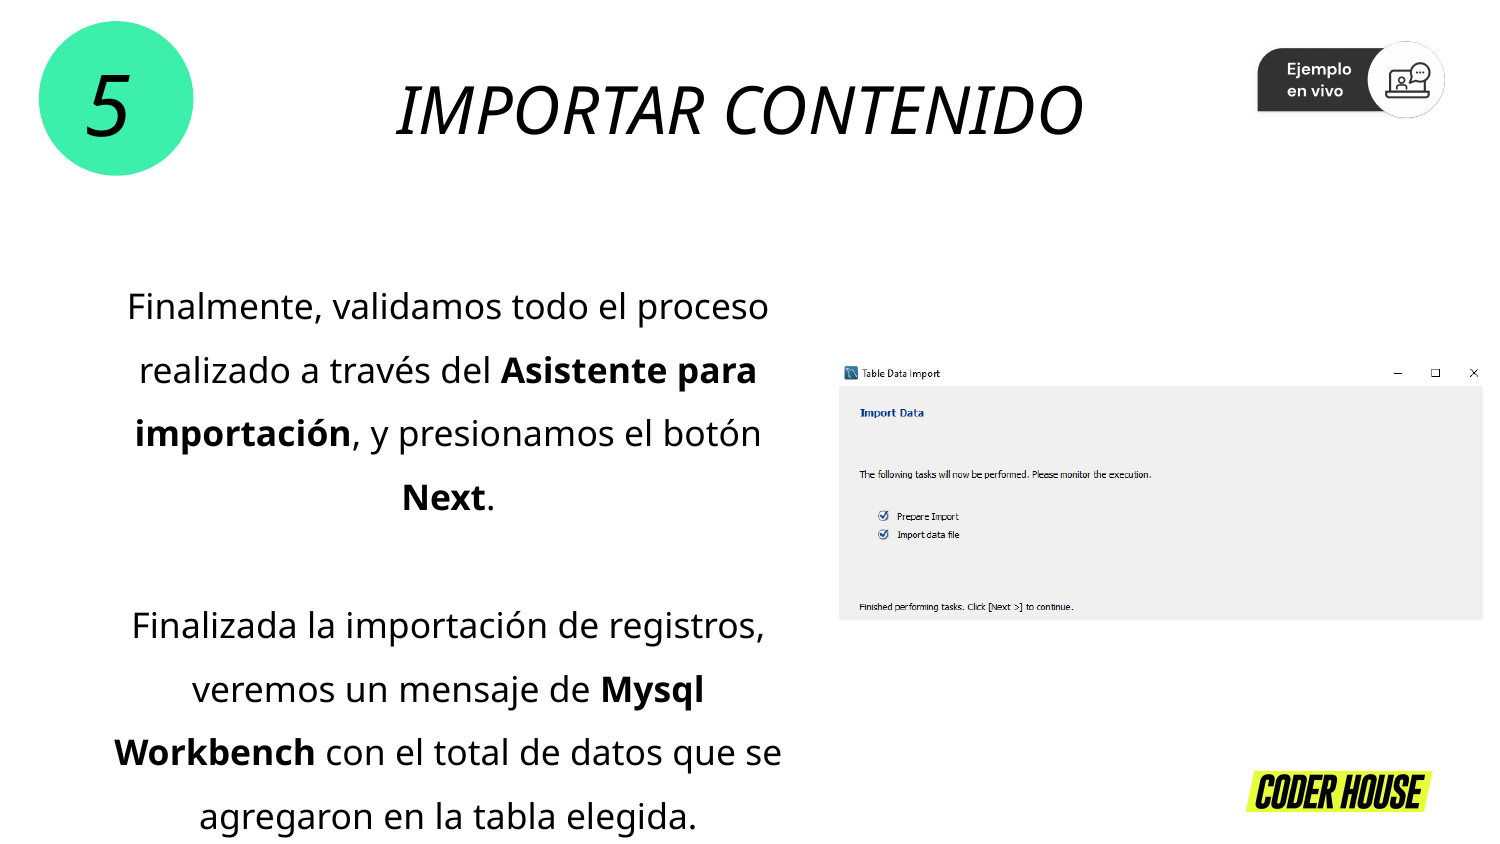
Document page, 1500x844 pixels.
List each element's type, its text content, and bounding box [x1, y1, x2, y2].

text_box [39, 48, 58, 149]
picture [1240, 36, 1462, 123]
picture [839, 364, 1483, 620]
picture [1241, 764, 1437, 819]
text_box Finalmente, validamos todo el proceso realizado a través del Asistente para importación, y presionamos el botón Next. Finalizada la importación de registros, veremos un mensaje de Mysql Workbench con el total de datos que se agregaron en la tabla elegida. [79, 247, 818, 737]
text_box [71, 21, 193, 164]
text_box 5 [58, 36, 157, 169]
text_box IMPORTAR CONTENIDO [372, 52, 1128, 170]
text_box [86, 169, 146, 175]
